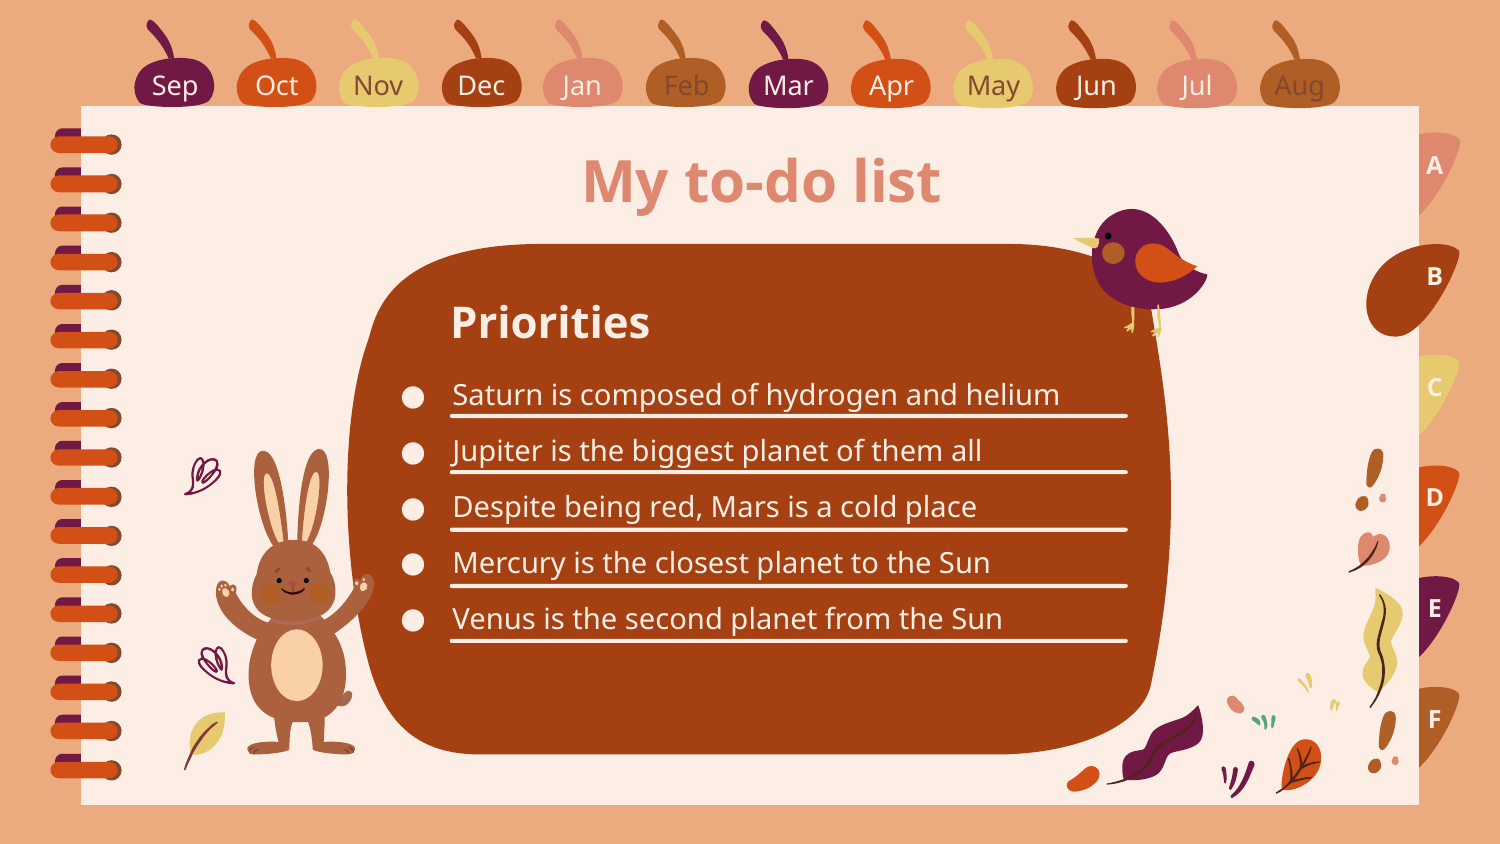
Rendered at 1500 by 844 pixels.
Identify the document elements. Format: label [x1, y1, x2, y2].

text_box [449, 413, 1129, 644]
text_box [530, 19, 1352, 109]
text_box [1408, 134, 1462, 190]
text_box [435, 19, 527, 108]
text_box [129, 19, 221, 108]
text_box [326, 19, 430, 108]
list [362, 361, 1165, 755]
text_box [1366, 244, 1462, 337]
text_box [1408, 577, 1462, 633]
text_box [1408, 355, 1462, 411]
title [187, 139, 1336, 230]
text_box [183, 208, 1209, 771]
text_box [1408, 688, 1462, 743]
text_box [1408, 466, 1462, 522]
text_box [231, 19, 323, 108]
text_box [1165, 400, 1171, 600]
subtitle [435, 280, 907, 364]
